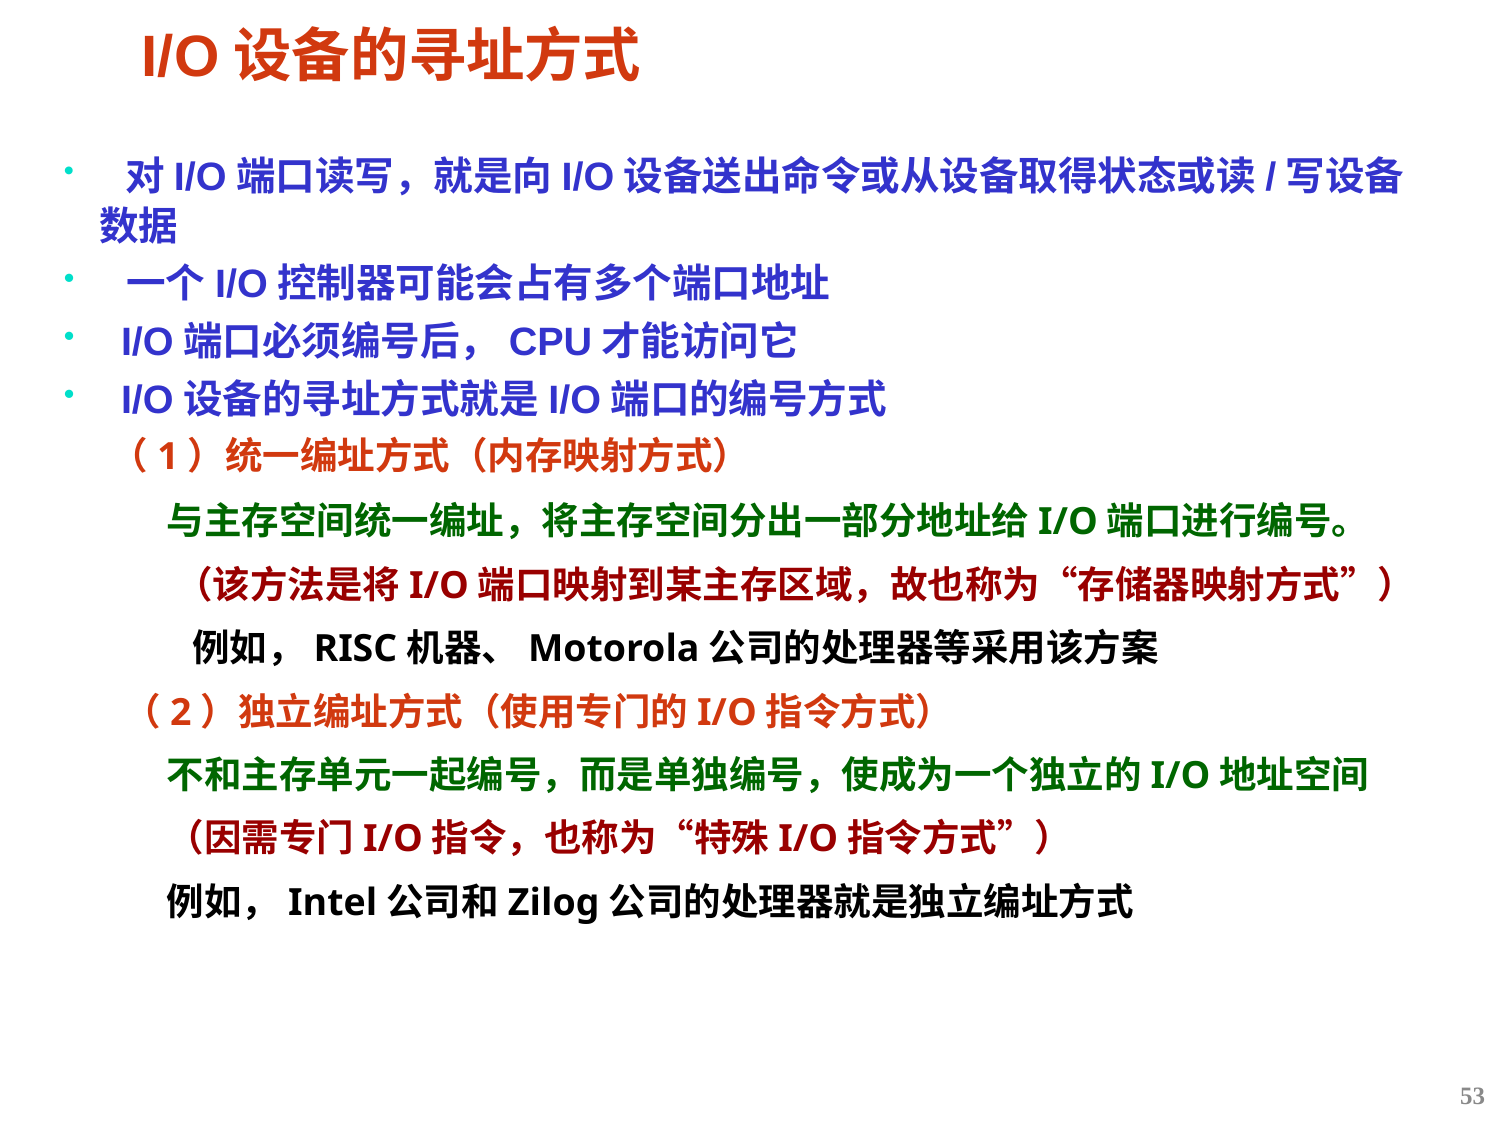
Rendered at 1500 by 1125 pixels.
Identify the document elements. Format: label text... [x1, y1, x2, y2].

text_box 对I/O端口读写，就是向I/O设备送出命令或从设备取得状态或读/写设备数据 一个I/O控制器可能会占有多个端口地址 I/O端口必须编号后，CPU才能访问它 I/O设备的寻址方式就是I/O端口的编号方式 [48, 141, 1441, 429]
list （1）统一编址方式（内存映射方式） 与主存空间统一编址，将主存空间分出一部分地址给I/O端口进行编号。 （该方法是将I/O端口映射到某主存区域，故也称为“存储器映射方式”） 例如，RISC机器、Motorola公司的处理器等采用该方案 （2）独立编址方式（使用专门的I/O指令方式） 不和主存单元一起编号，而是单独编号，使成为一个独立的I/O地址空间 （因需专门I/O指令，也称为“特殊I/O指令方式”） 例如，Intel公司和Zilog公司的处理器就是独立编址方式 [38, 408, 1441, 946]
title I/O设备的寻址方式 [131, 23, 1232, 93]
slide_number 53 [1162, 1064, 1500, 1125]
